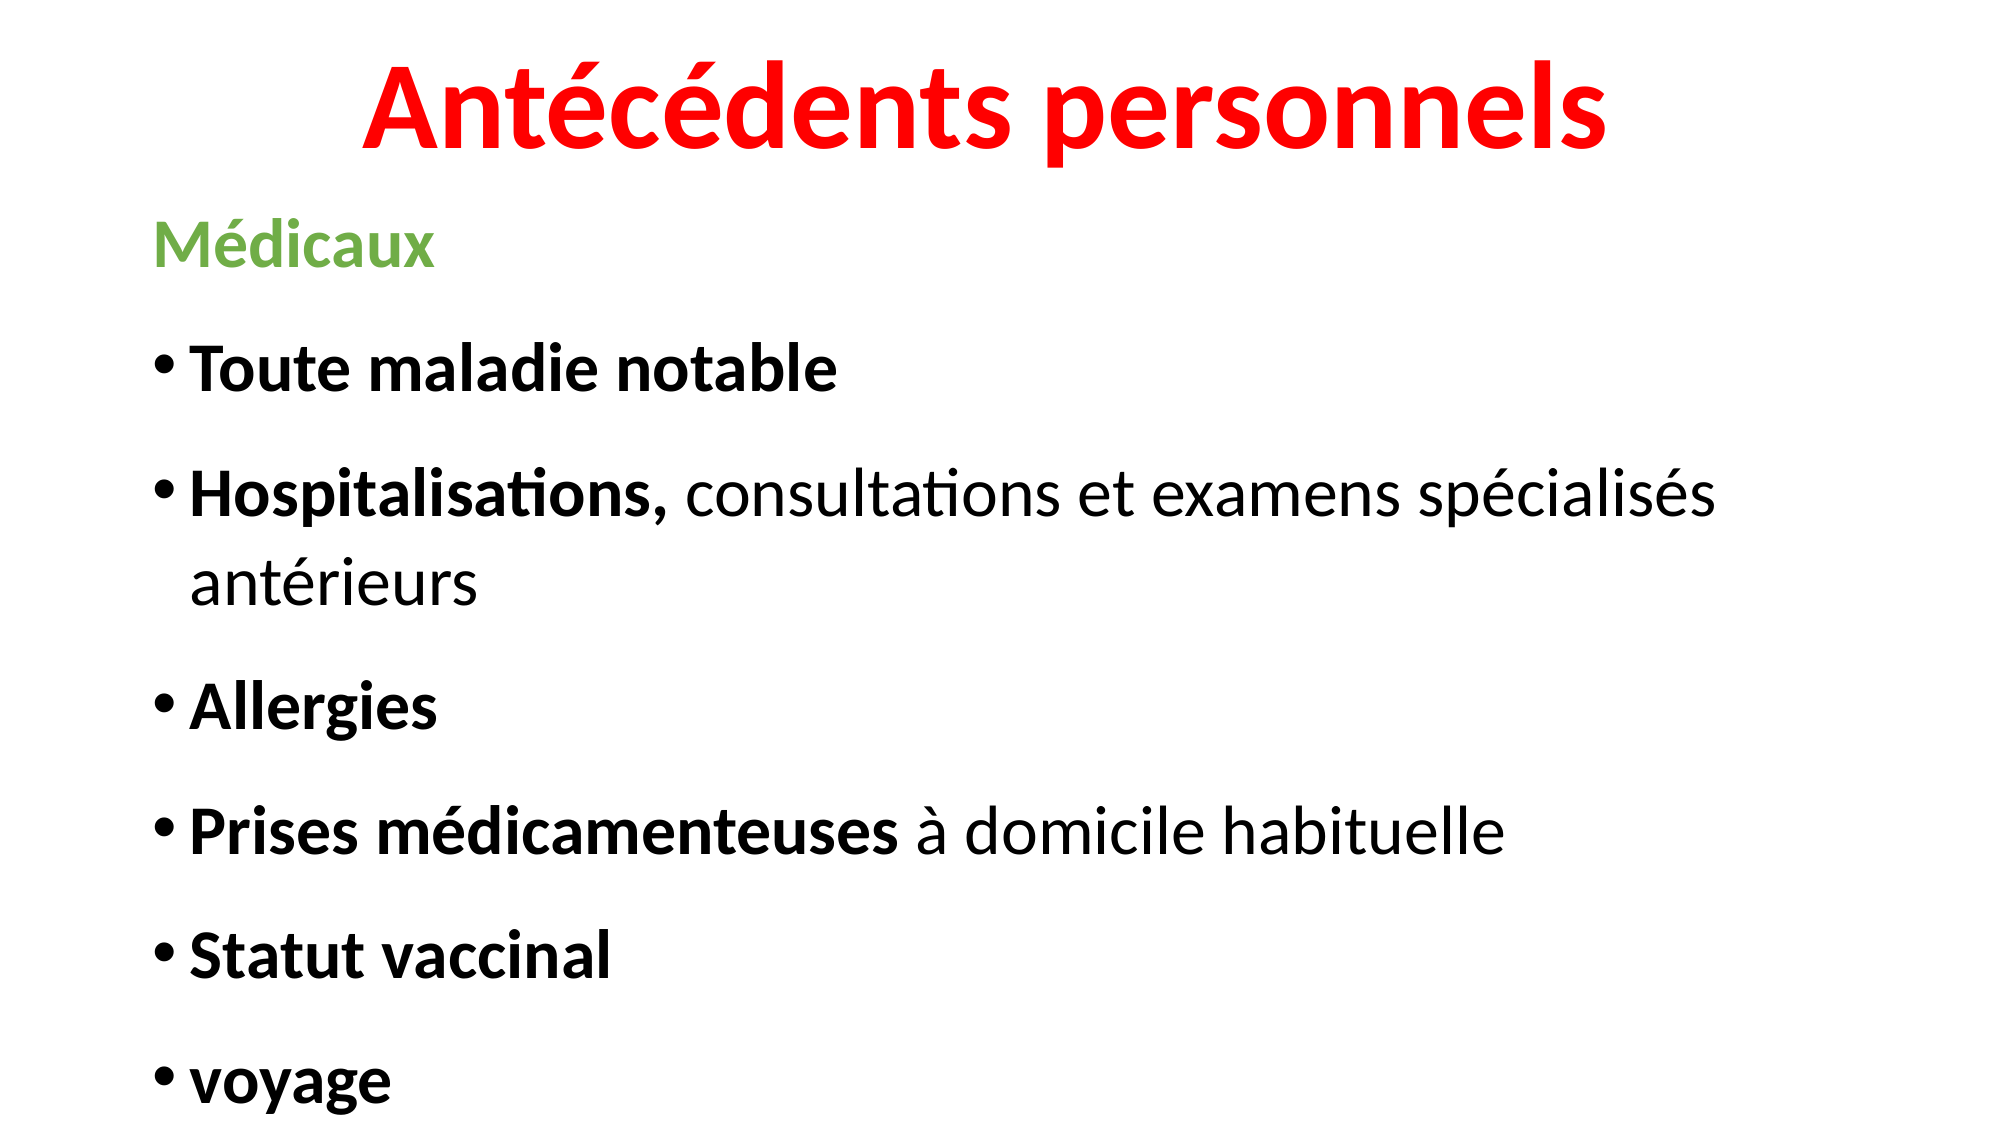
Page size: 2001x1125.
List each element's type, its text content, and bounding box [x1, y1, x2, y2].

list Médicaux Toute maladie notable Hospitalisations, consultations et examens spécialisés antérieurs Allergies Prises médicamenteuses à domicile habituelle Statut vaccinal voyage [137, 184, 1863, 1125]
title Antécédents personnels [137, 59, 1863, 184]
